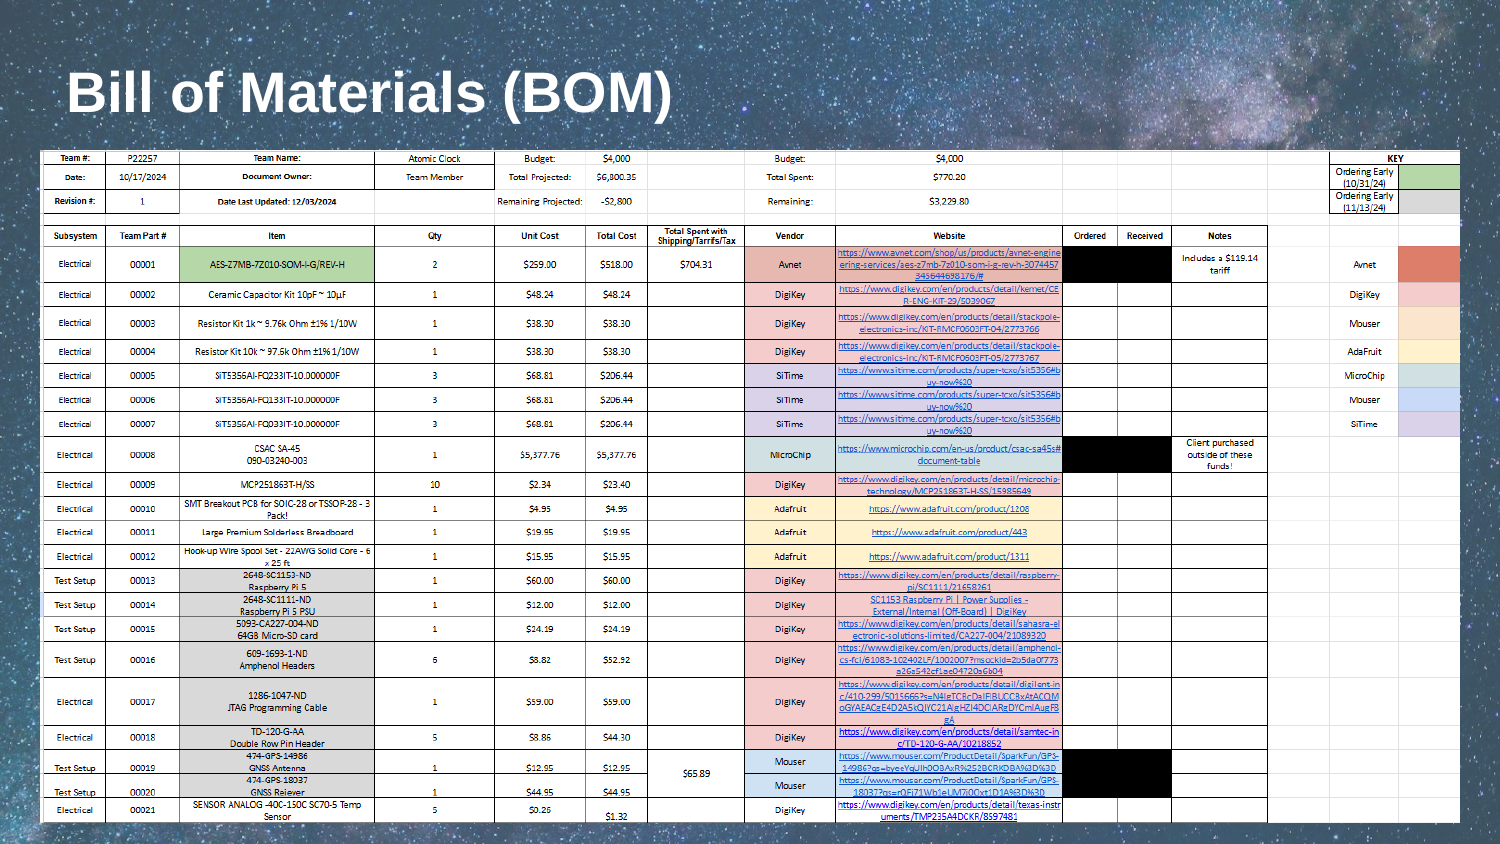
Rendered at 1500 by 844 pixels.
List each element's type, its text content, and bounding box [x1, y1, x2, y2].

title Bill of Materials (BOM) [51, 46, 1449, 141]
picture [40, 150, 1460, 823]
